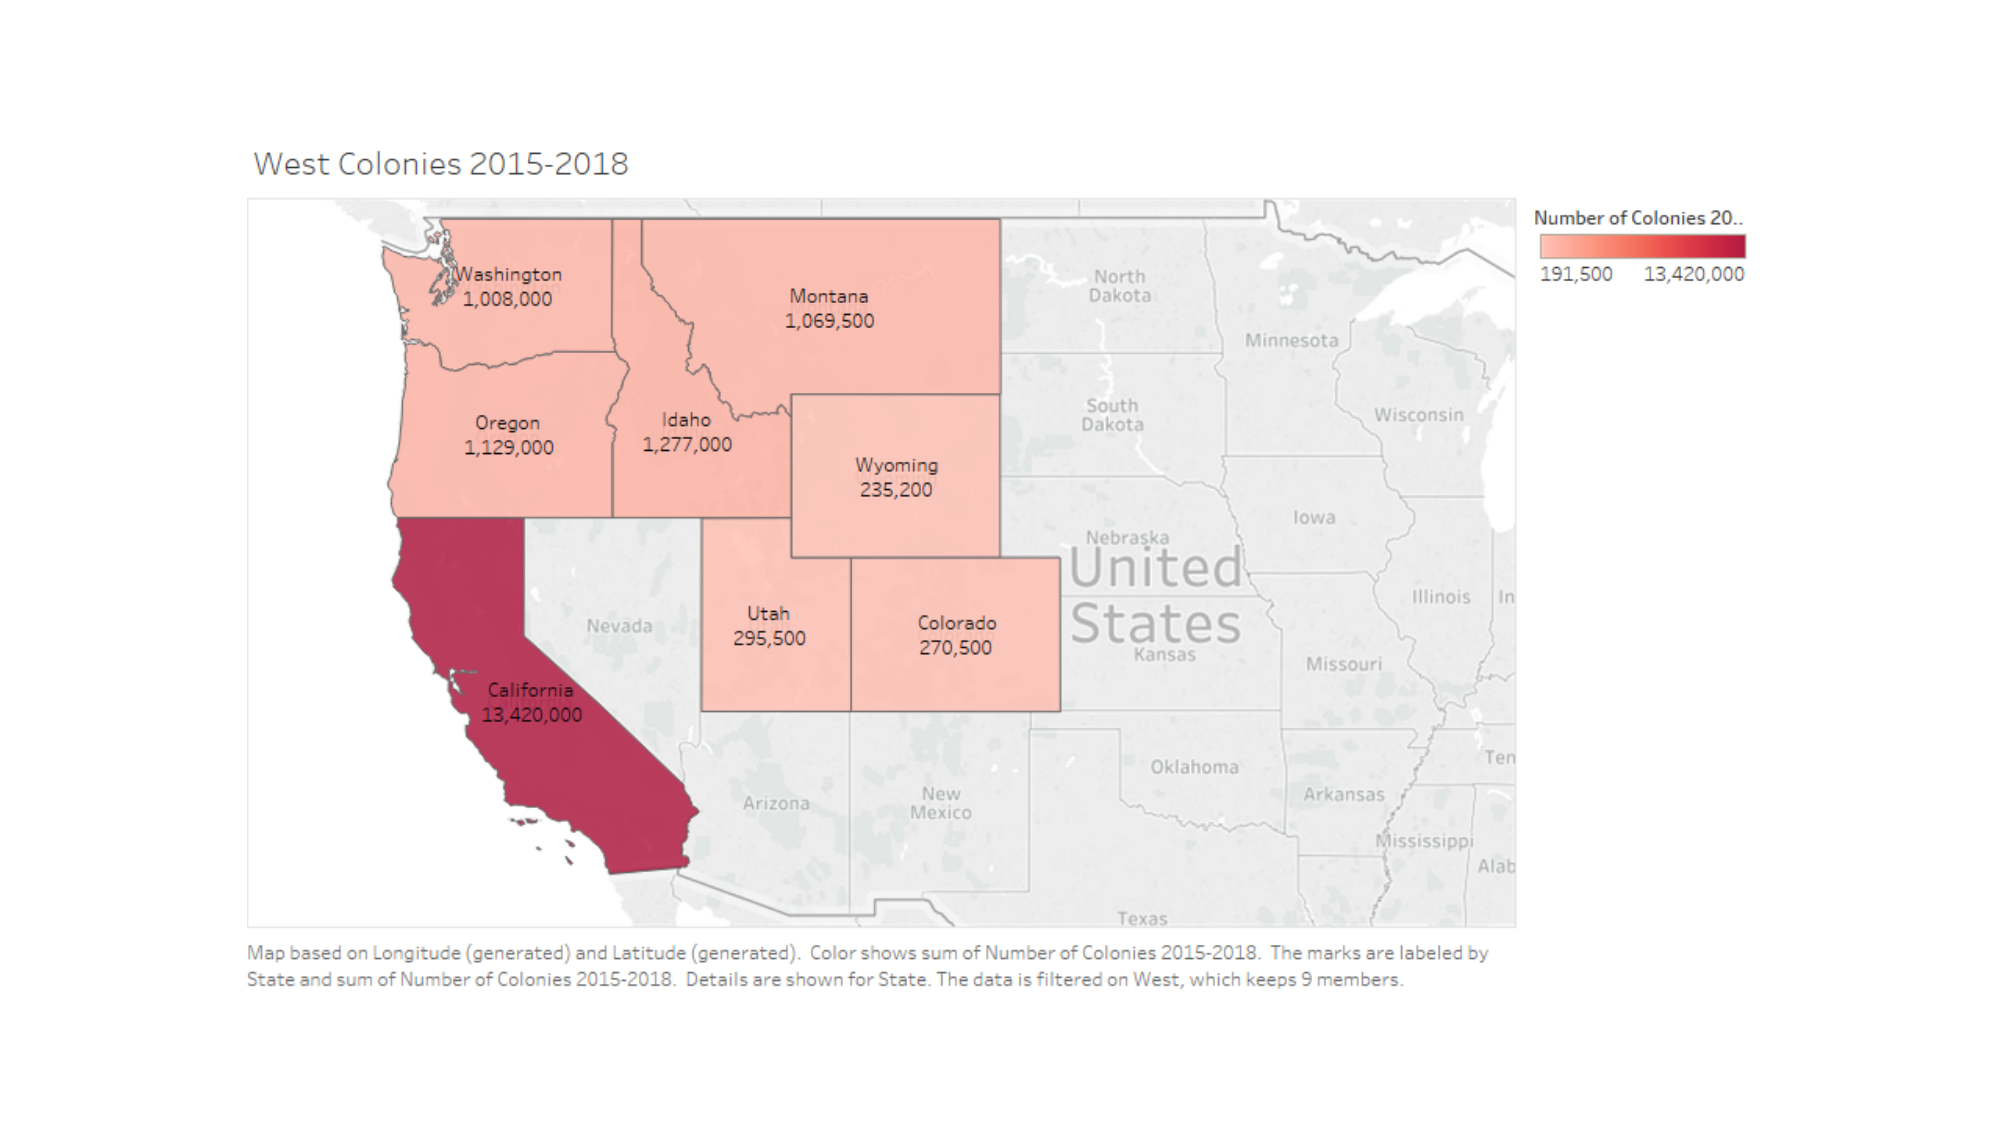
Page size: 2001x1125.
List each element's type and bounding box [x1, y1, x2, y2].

picture [247, 131, 1753, 994]
